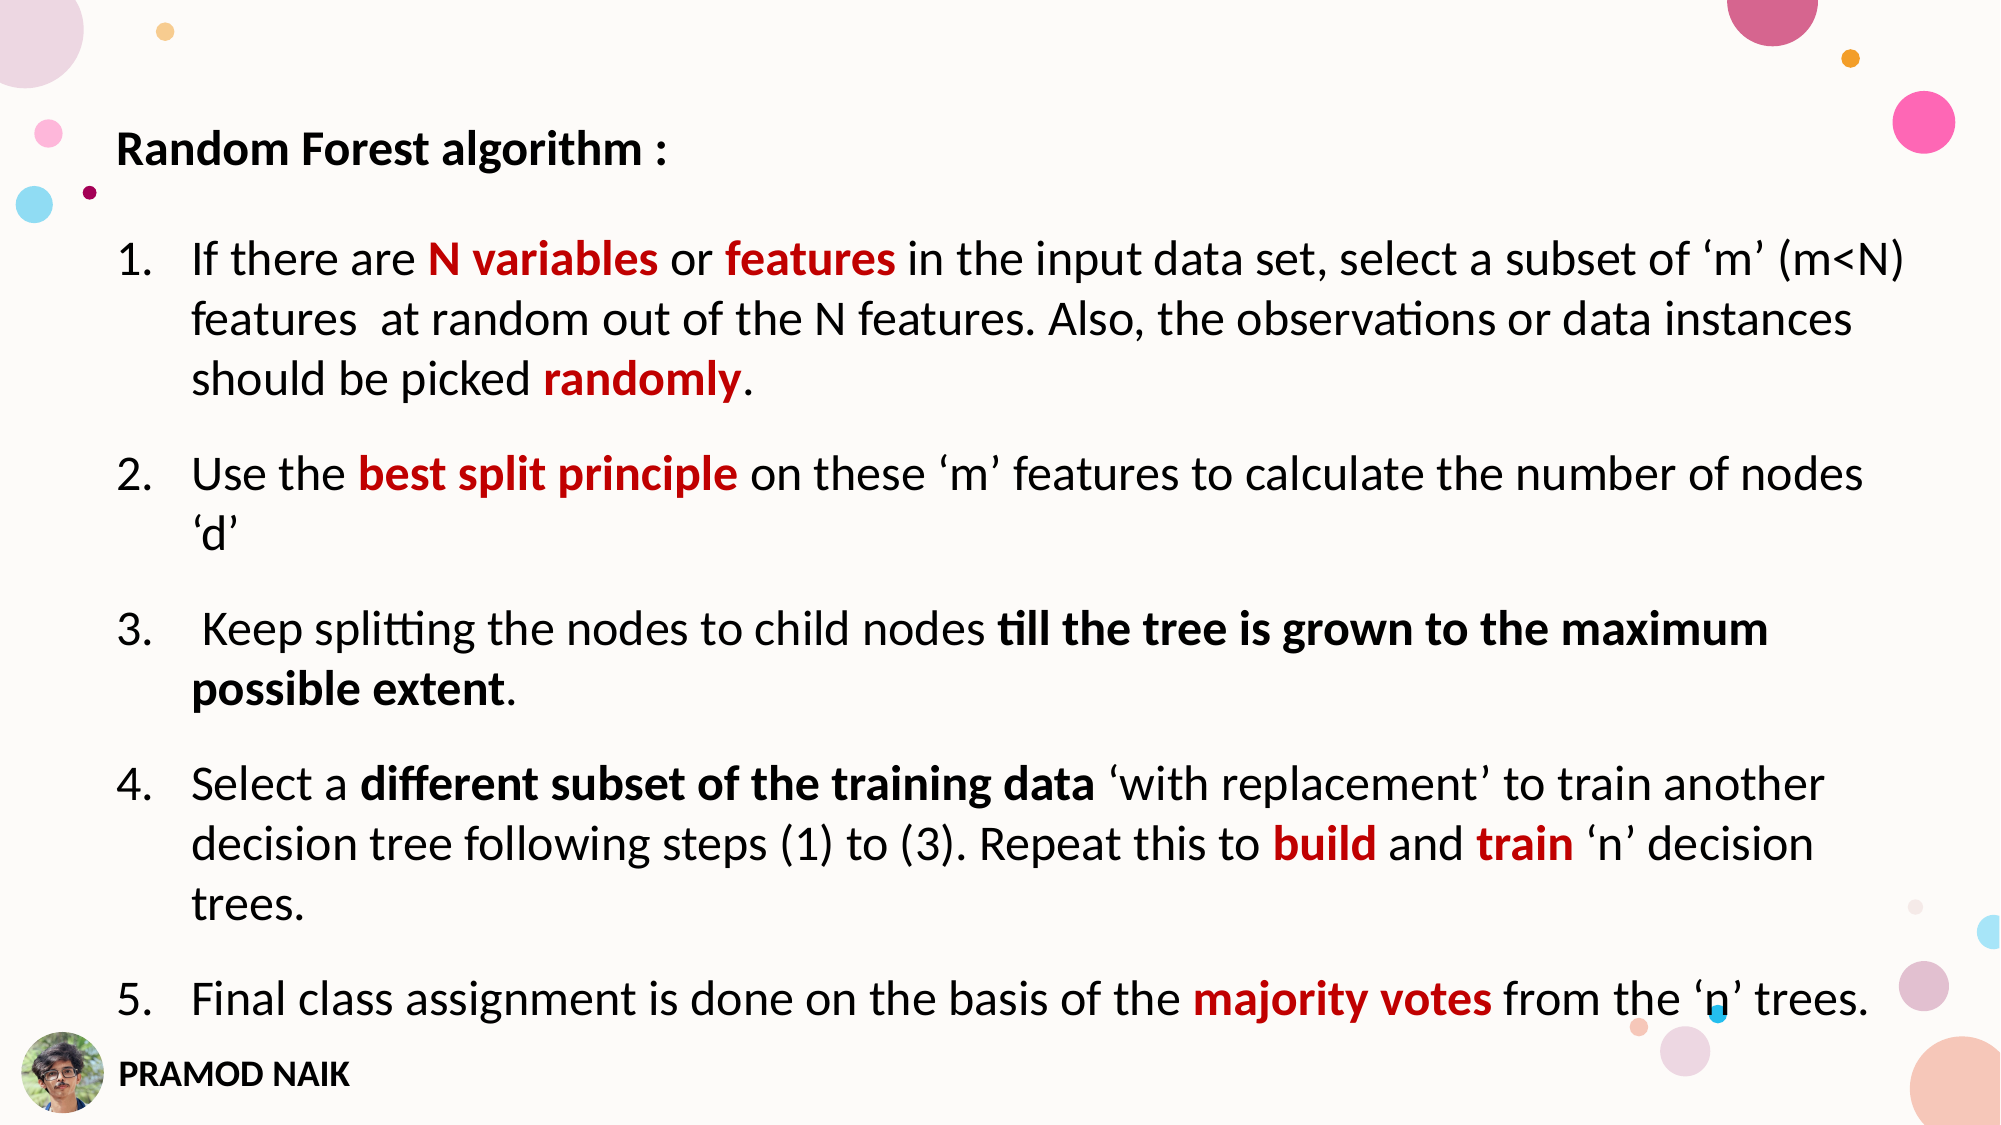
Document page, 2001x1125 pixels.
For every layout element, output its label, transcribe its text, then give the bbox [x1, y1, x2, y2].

picture [21, 1031, 101, 1114]
text_box Random Forest algorithm : If there are N variables or features in the input data set, select a subset of ‘m’ (m<N) features at random out of the N features. Also, the observations or data instances should be picked randomly. Use the best split principle on these ‘m’ features to calculate the number of nodes ‘d’ Keep splitting the nodes to child nodes till the tree is grown to the maximum possible extent. Select a different subset of the training data ‘with replacement’ to train another decision tree following steps (1) to (3). Repeat this to build and train ‘n’ decision trees. Final class assignment is done on the basis of the majority votes from the ‘n’ trees. [101, 108, 1937, 1125]
